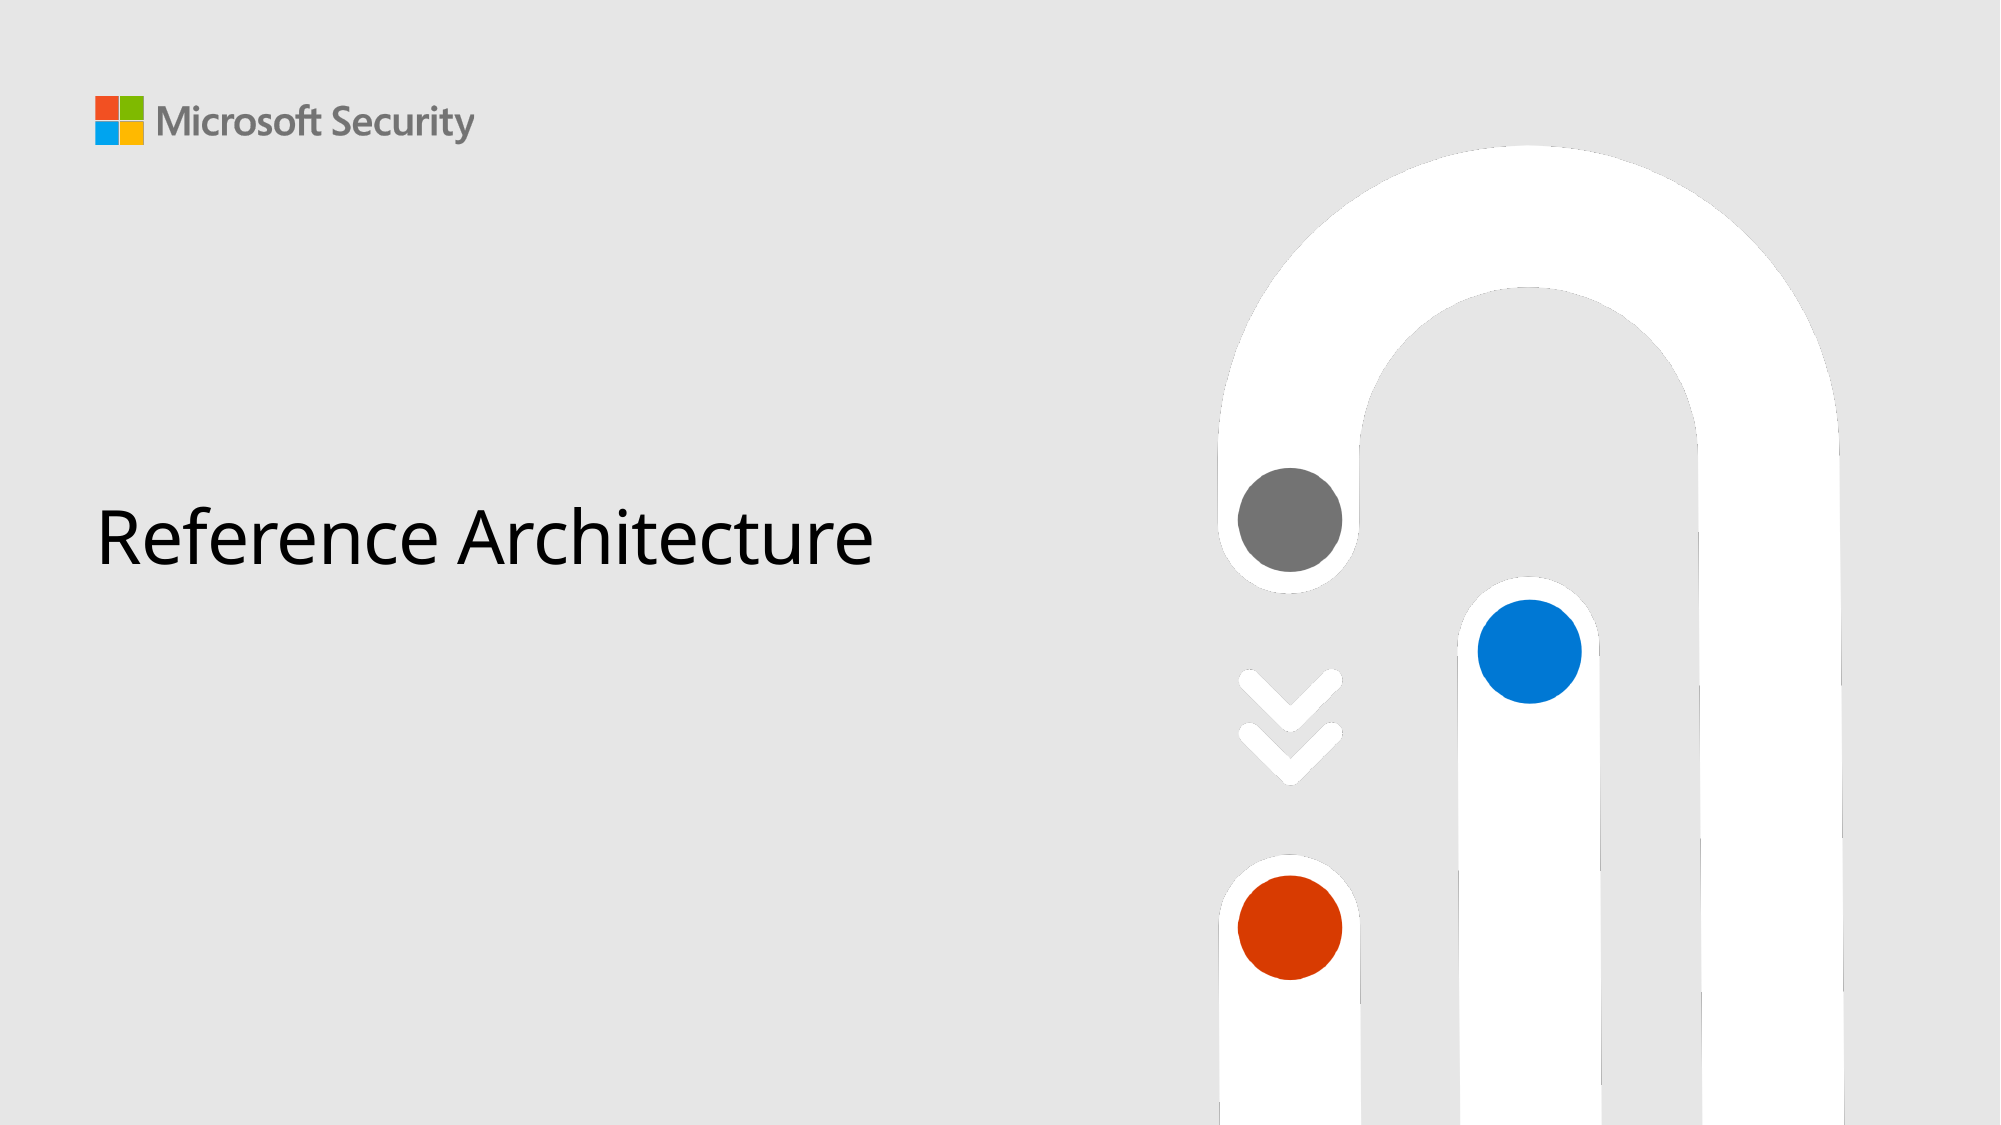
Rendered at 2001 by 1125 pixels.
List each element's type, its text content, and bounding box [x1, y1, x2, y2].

picture [1214, 0, 2000, 1125]
title Reference Architecture [95, 488, 1162, 580]
